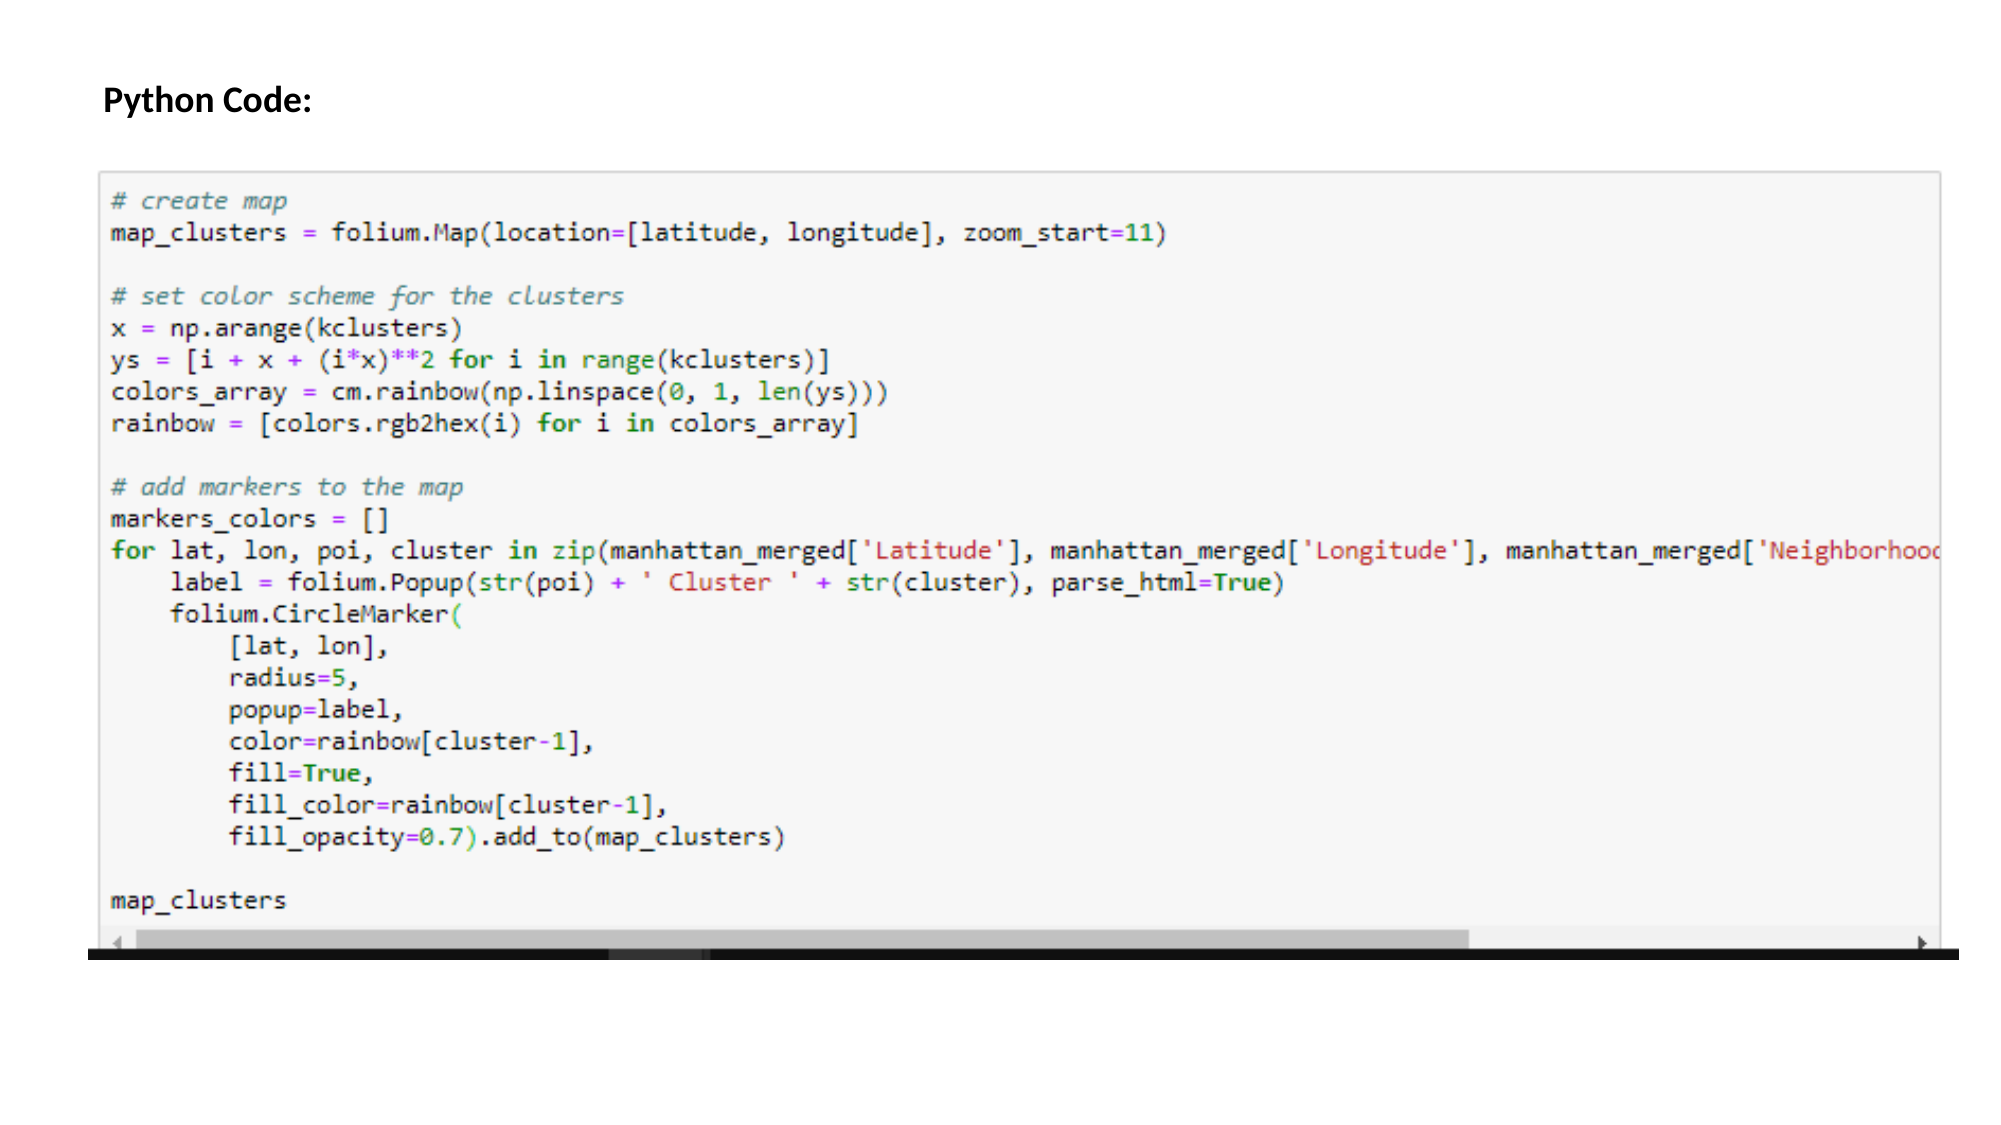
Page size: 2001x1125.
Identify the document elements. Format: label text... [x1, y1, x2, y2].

text_box Python Code: [88, 67, 340, 128]
picture [88, 165, 1959, 960]
